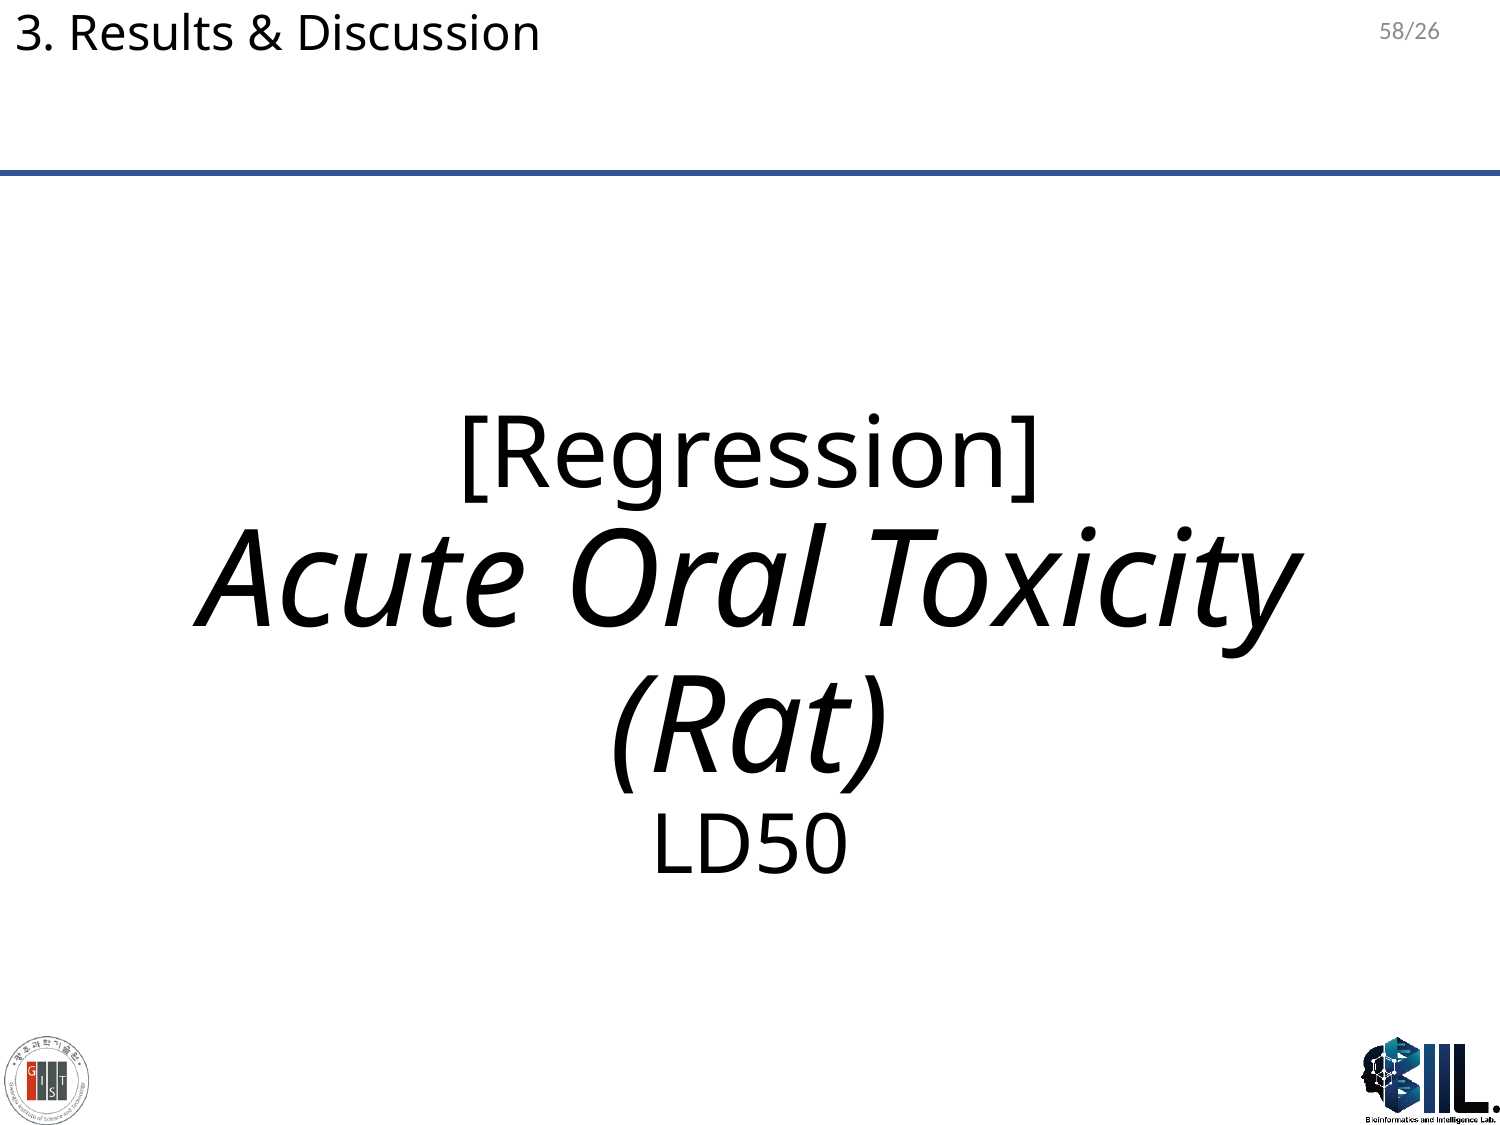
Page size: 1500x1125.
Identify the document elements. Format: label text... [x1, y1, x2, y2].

picture [1361, 1037, 1500, 1125]
text_box [Regression] Acute Oral Toxicity (Rat) LD50 [131, 589, 1369, 704]
picture [4, 1036, 89, 1125]
slide_number 58/26 [1117, 0, 1455, 60]
title 3. Results & Discussion [0, 0, 602, 69]
